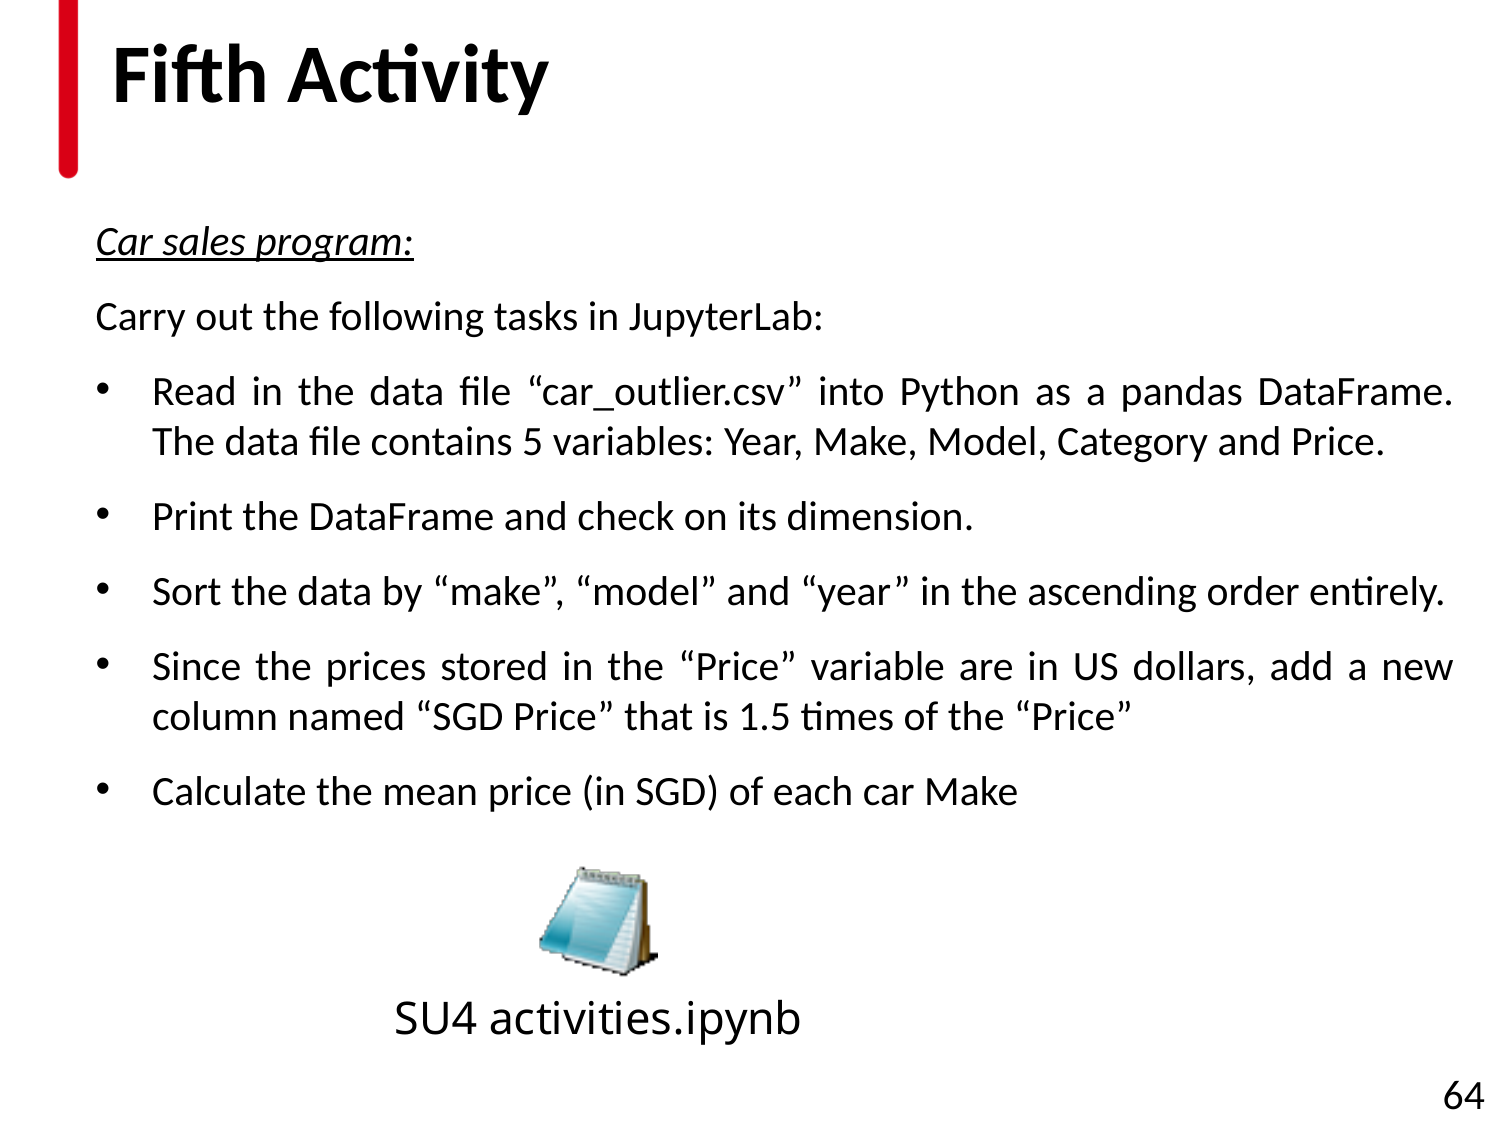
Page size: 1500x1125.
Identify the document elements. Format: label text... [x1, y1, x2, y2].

list Car sales program: Carry out the following tasks in JupyterLab: Read in the data file “car_outlier.csv” into Python as a pandas DataFrame. The data file contains 5 variables: Year, Make, Model, Category and Price. Print the DataFrame and check on its dimension. Sort the data by “make”, “model” and “year” in the ascending order entirely. Since the prices stored in the “Price” variable are in US dollars, add a new column named “SGD Price” that is 1.5 times of the “Price” Calculate the mean price (in SGD) of each car Make [80, 206, 1470, 1096]
title Fifth Activity [97, 0, 1500, 138]
picture [57, 0, 81, 200]
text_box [359, 863, 835, 1069]
